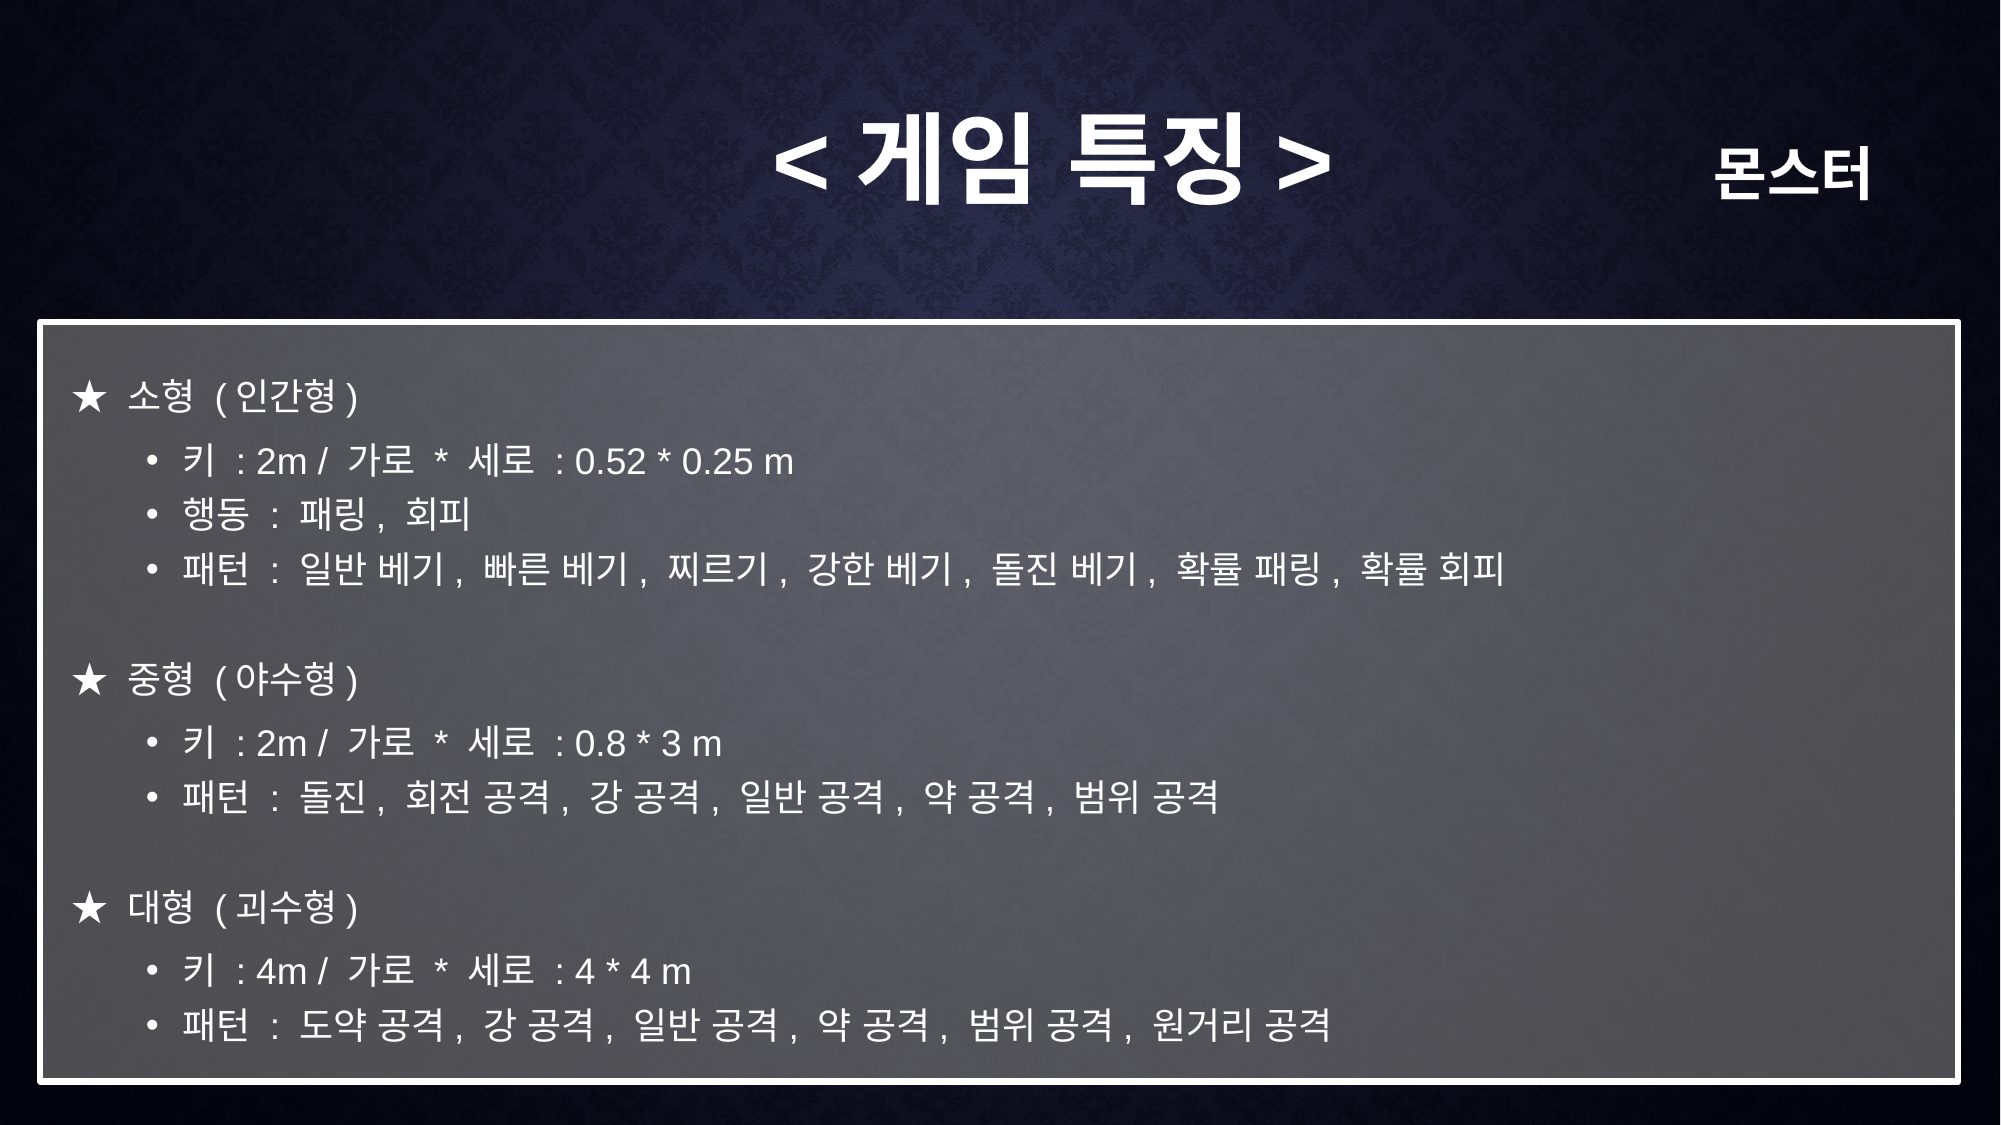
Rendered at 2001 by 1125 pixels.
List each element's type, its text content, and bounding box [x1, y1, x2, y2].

text_box [39, 320, 1960, 1083]
text_box ★ 소형 (인간형) 키 : 2m / 가로 * 세로 : 0.52 * 0.25 m 행동 : 패링, 회피 패턴 : 일반 베기, 빠른 베기, 찌르기, 강한 베기, 돌진 베기, 확률 패링, 확률 회피 ★ 중형 (야수형) 키 : 2m / 가로 * 세로 : 0.8 * 3 m 패턴 : 돌진, 회전 공격, 강 공격, 일반 공격, 약 공격, 범위 공격 ★ 대형 (괴수형) 키 : 4m / 가로 * 세로 : 4 * 4 m 패턴 : 도약 공격, 강 공격, 일반 공격, 약 공격, 범위 공격, 원거리 공격 [56, 321, 1782, 1057]
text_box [39, 31, 1959, 284]
